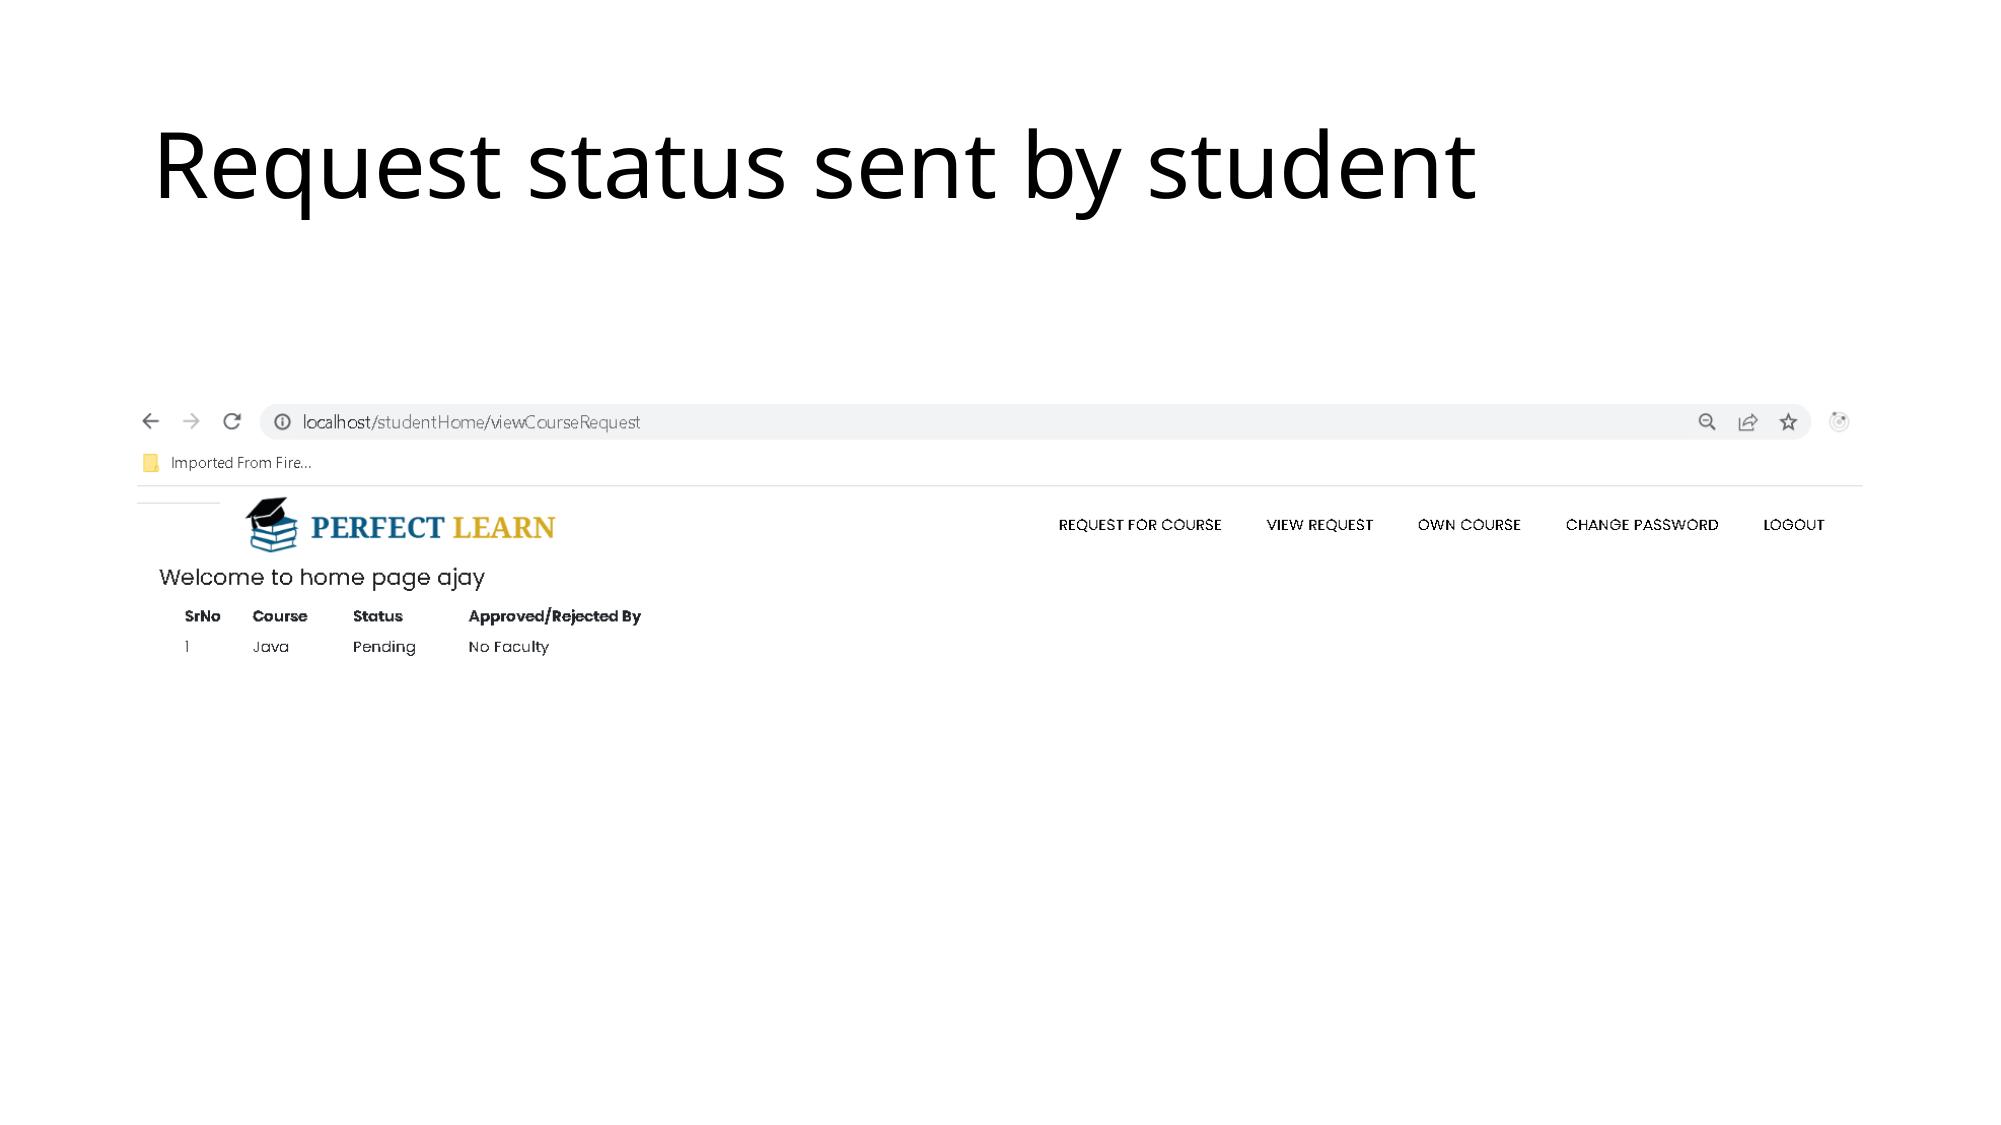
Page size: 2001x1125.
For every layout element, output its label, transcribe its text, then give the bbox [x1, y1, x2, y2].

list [137, 402, 1863, 911]
title Request status sent by student [137, 59, 1863, 278]
